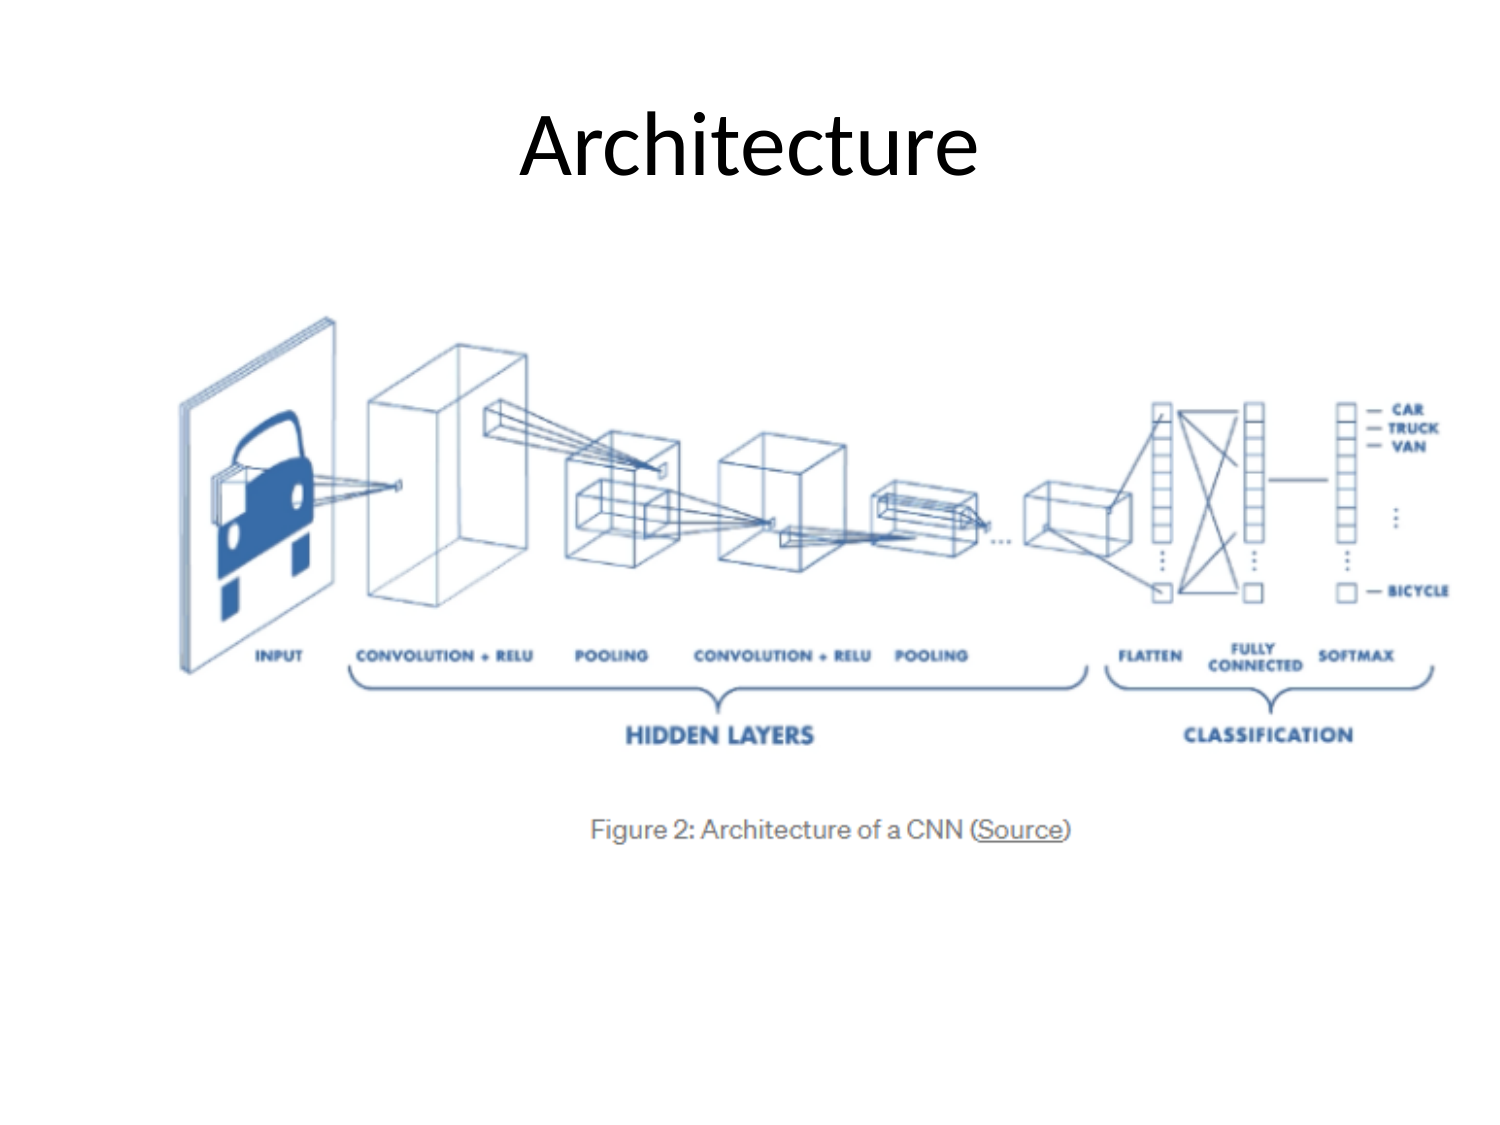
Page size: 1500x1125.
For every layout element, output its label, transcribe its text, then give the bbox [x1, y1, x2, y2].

title Architecture [75, 45, 1425, 233]
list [74, 237, 1475, 881]
